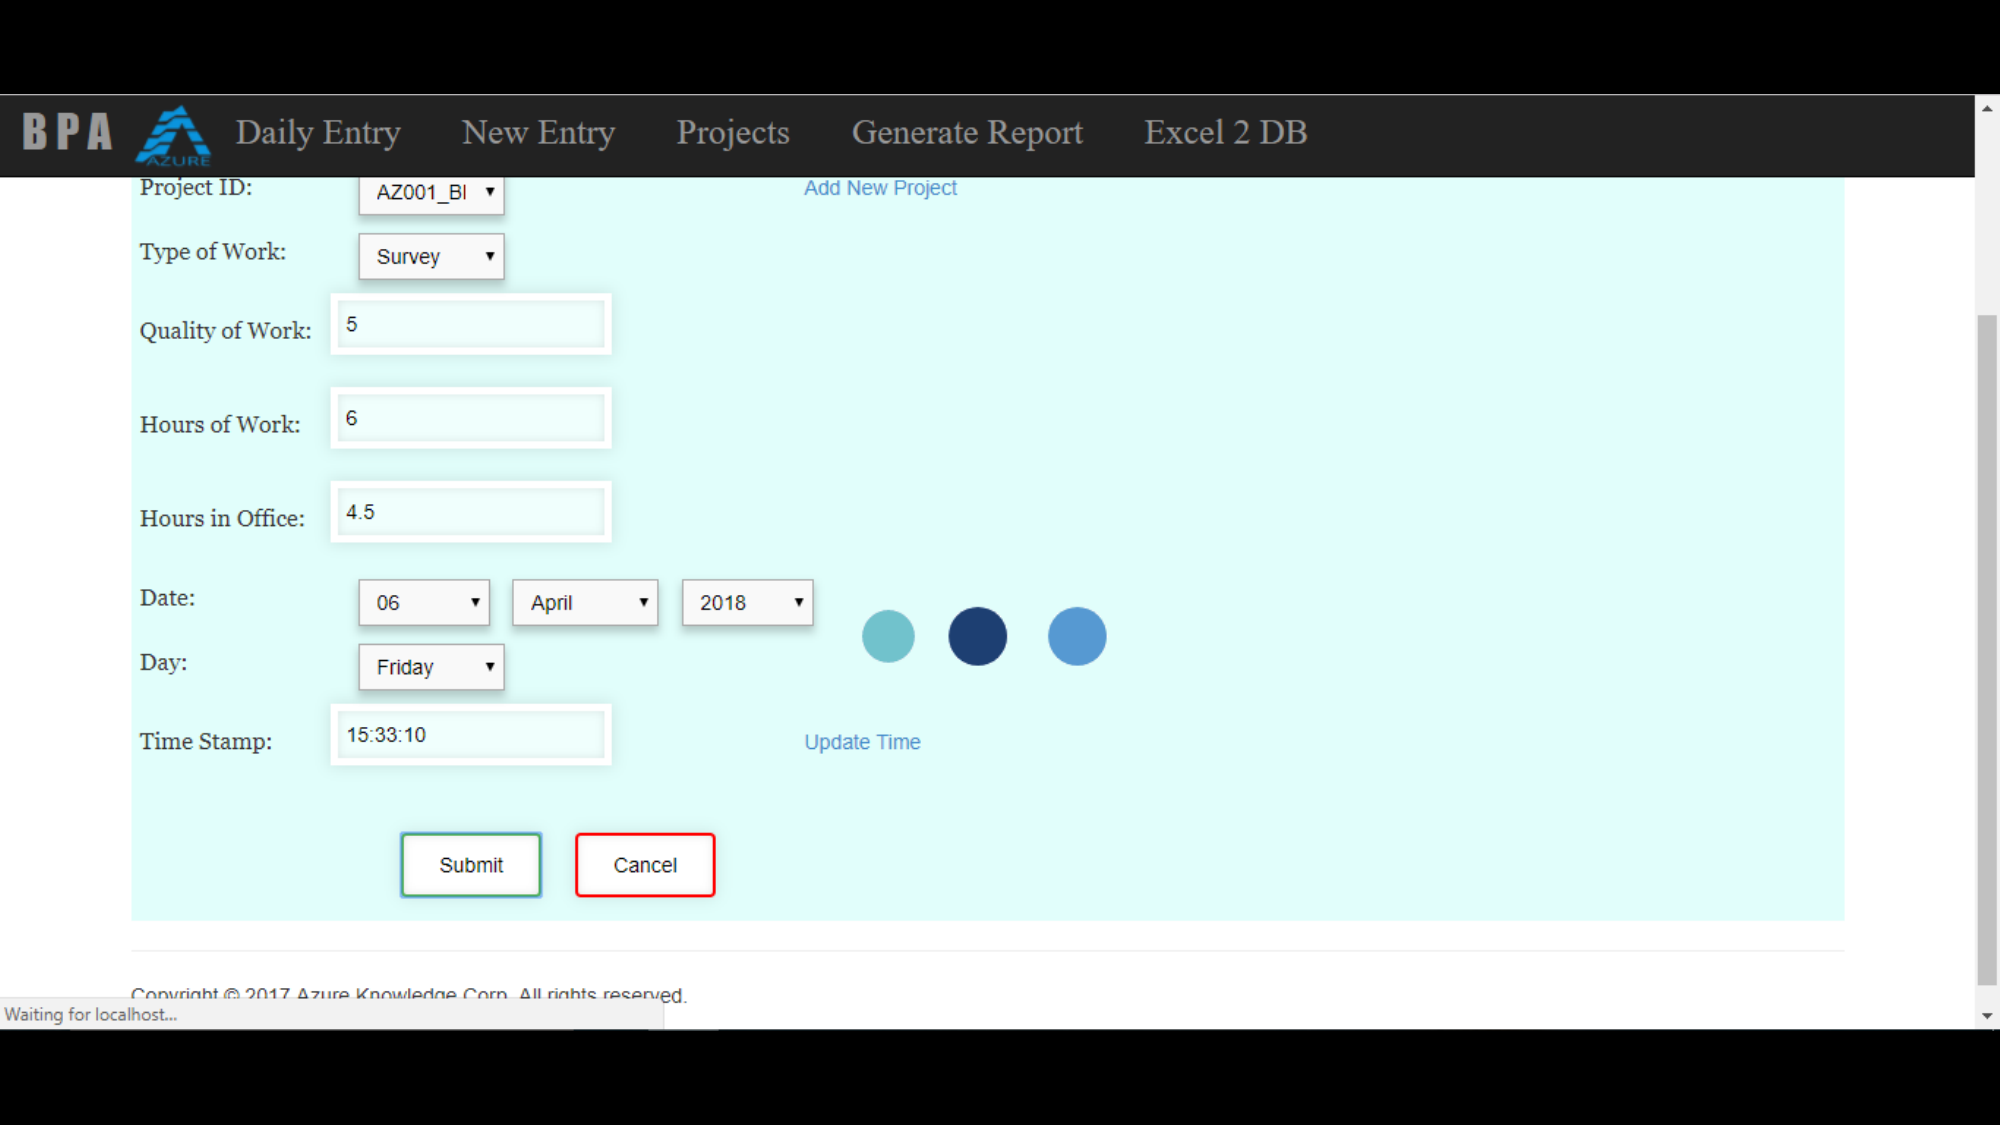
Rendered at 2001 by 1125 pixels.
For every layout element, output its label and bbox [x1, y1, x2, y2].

picture [0, 94, 2000, 1031]
